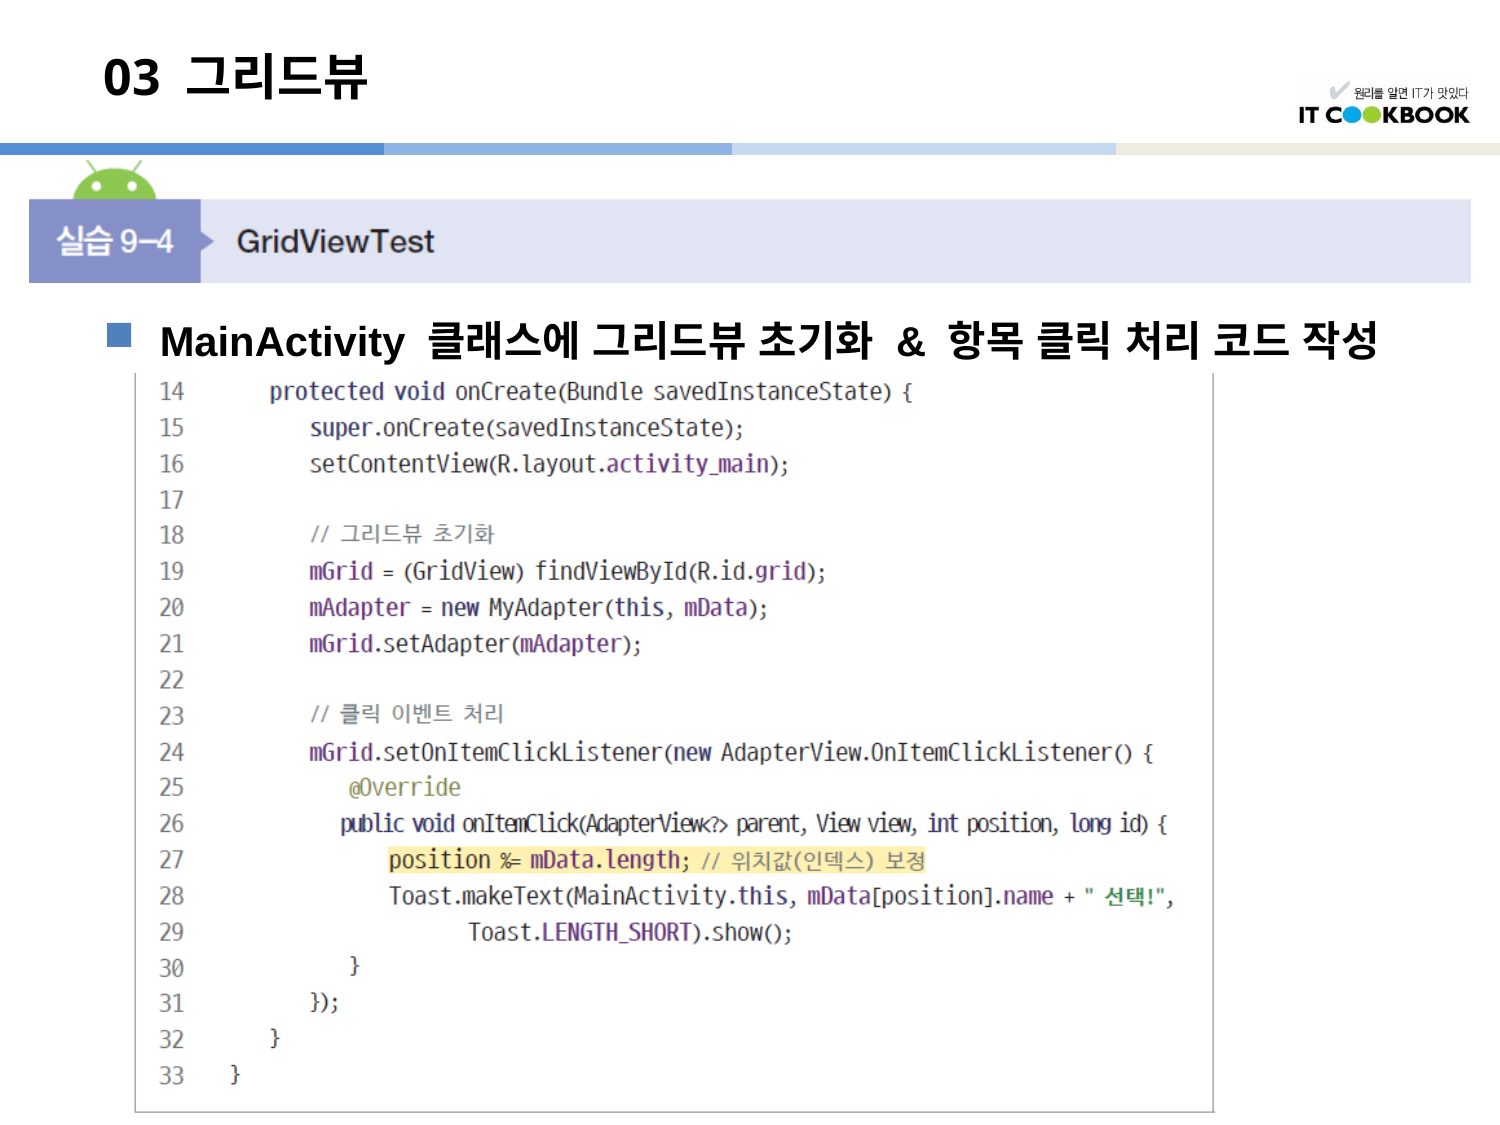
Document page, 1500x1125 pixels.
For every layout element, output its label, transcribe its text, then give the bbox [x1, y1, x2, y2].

text_box MainActivity 클래스에 그리드뷰 초기화 & 항목 클릭 처리 코드 작성 [88, 282, 1500, 1083]
picture [127, 373, 1223, 1122]
picture [1295, 78, 1473, 125]
picture [29, 160, 1471, 283]
title 03 그리드뷰 [88, 30, 1330, 121]
